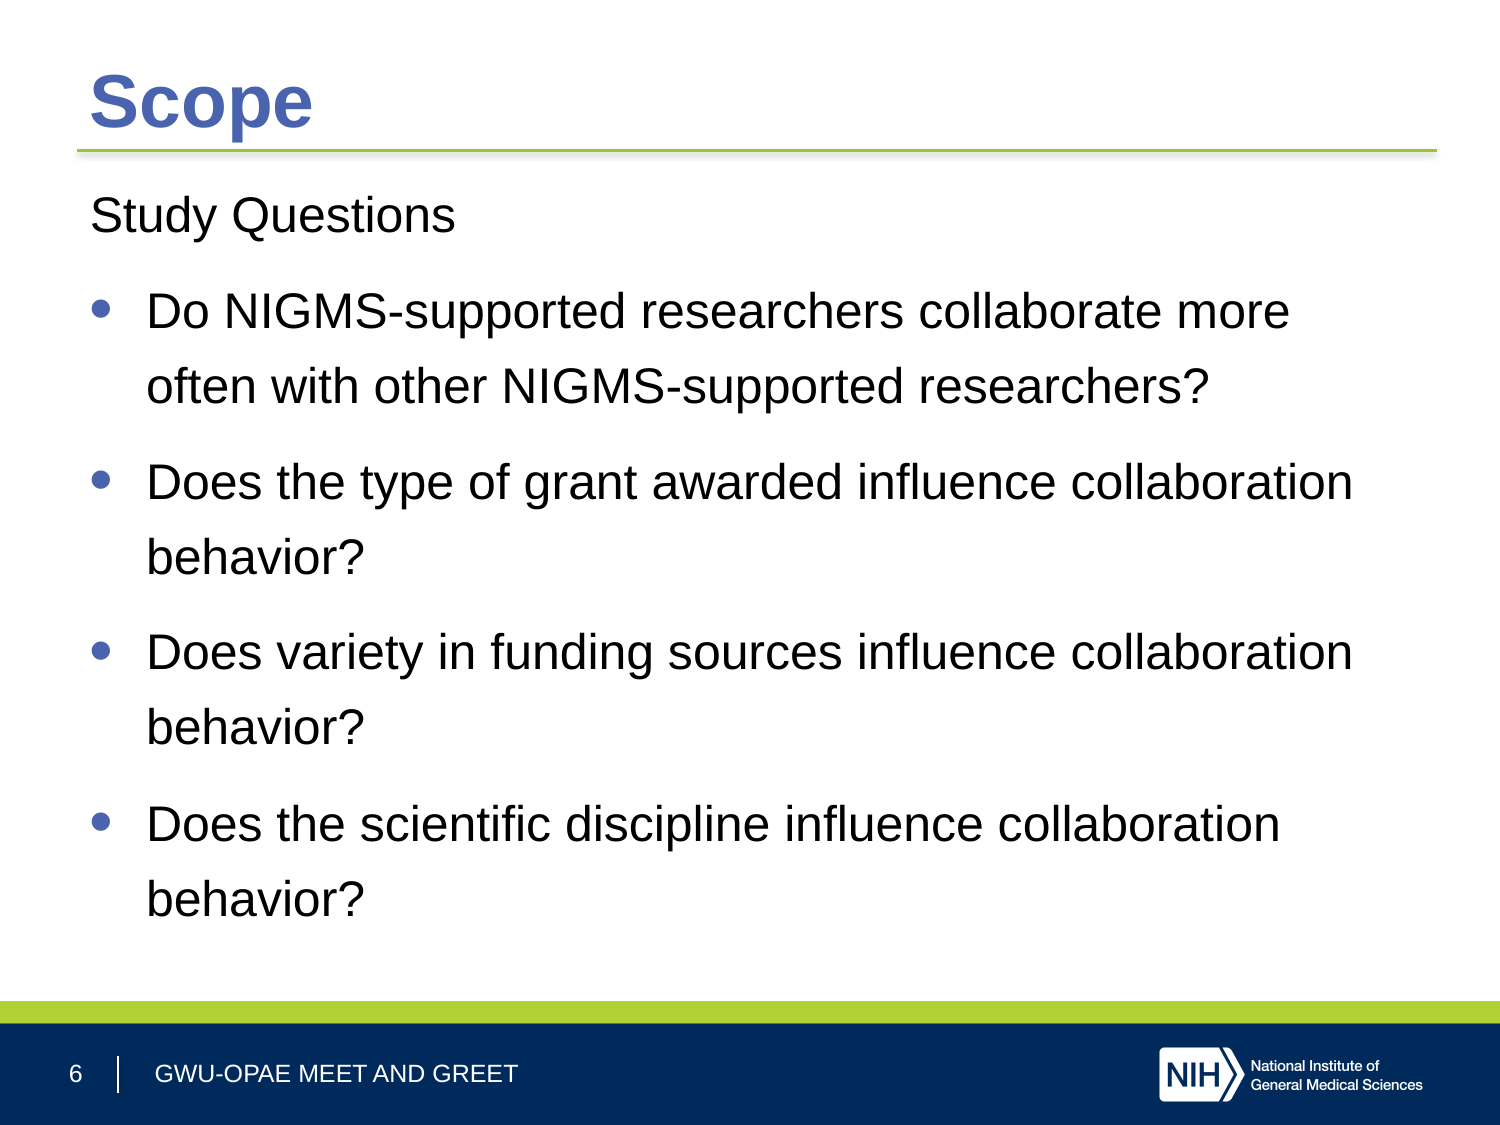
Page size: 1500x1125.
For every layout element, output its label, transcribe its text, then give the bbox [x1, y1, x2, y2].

picture [0, 0, 1500, 1125]
footer GWU-OPAE MEET AND GREET [139, 1042, 988, 1103]
list Study Questions Do NIGMS-supported researchers collaborate more often with other NIGMS-supported researchers? Does the type of grant awarded influence collaboration behavior? Does variety in funding sources influence collaboration behavior? Does the scientific discipline influence collaboration behavior? [75, 160, 1424, 986]
slide_number 6 [17, 1042, 98, 1103]
title Scope [75, 45, 1438, 151]
